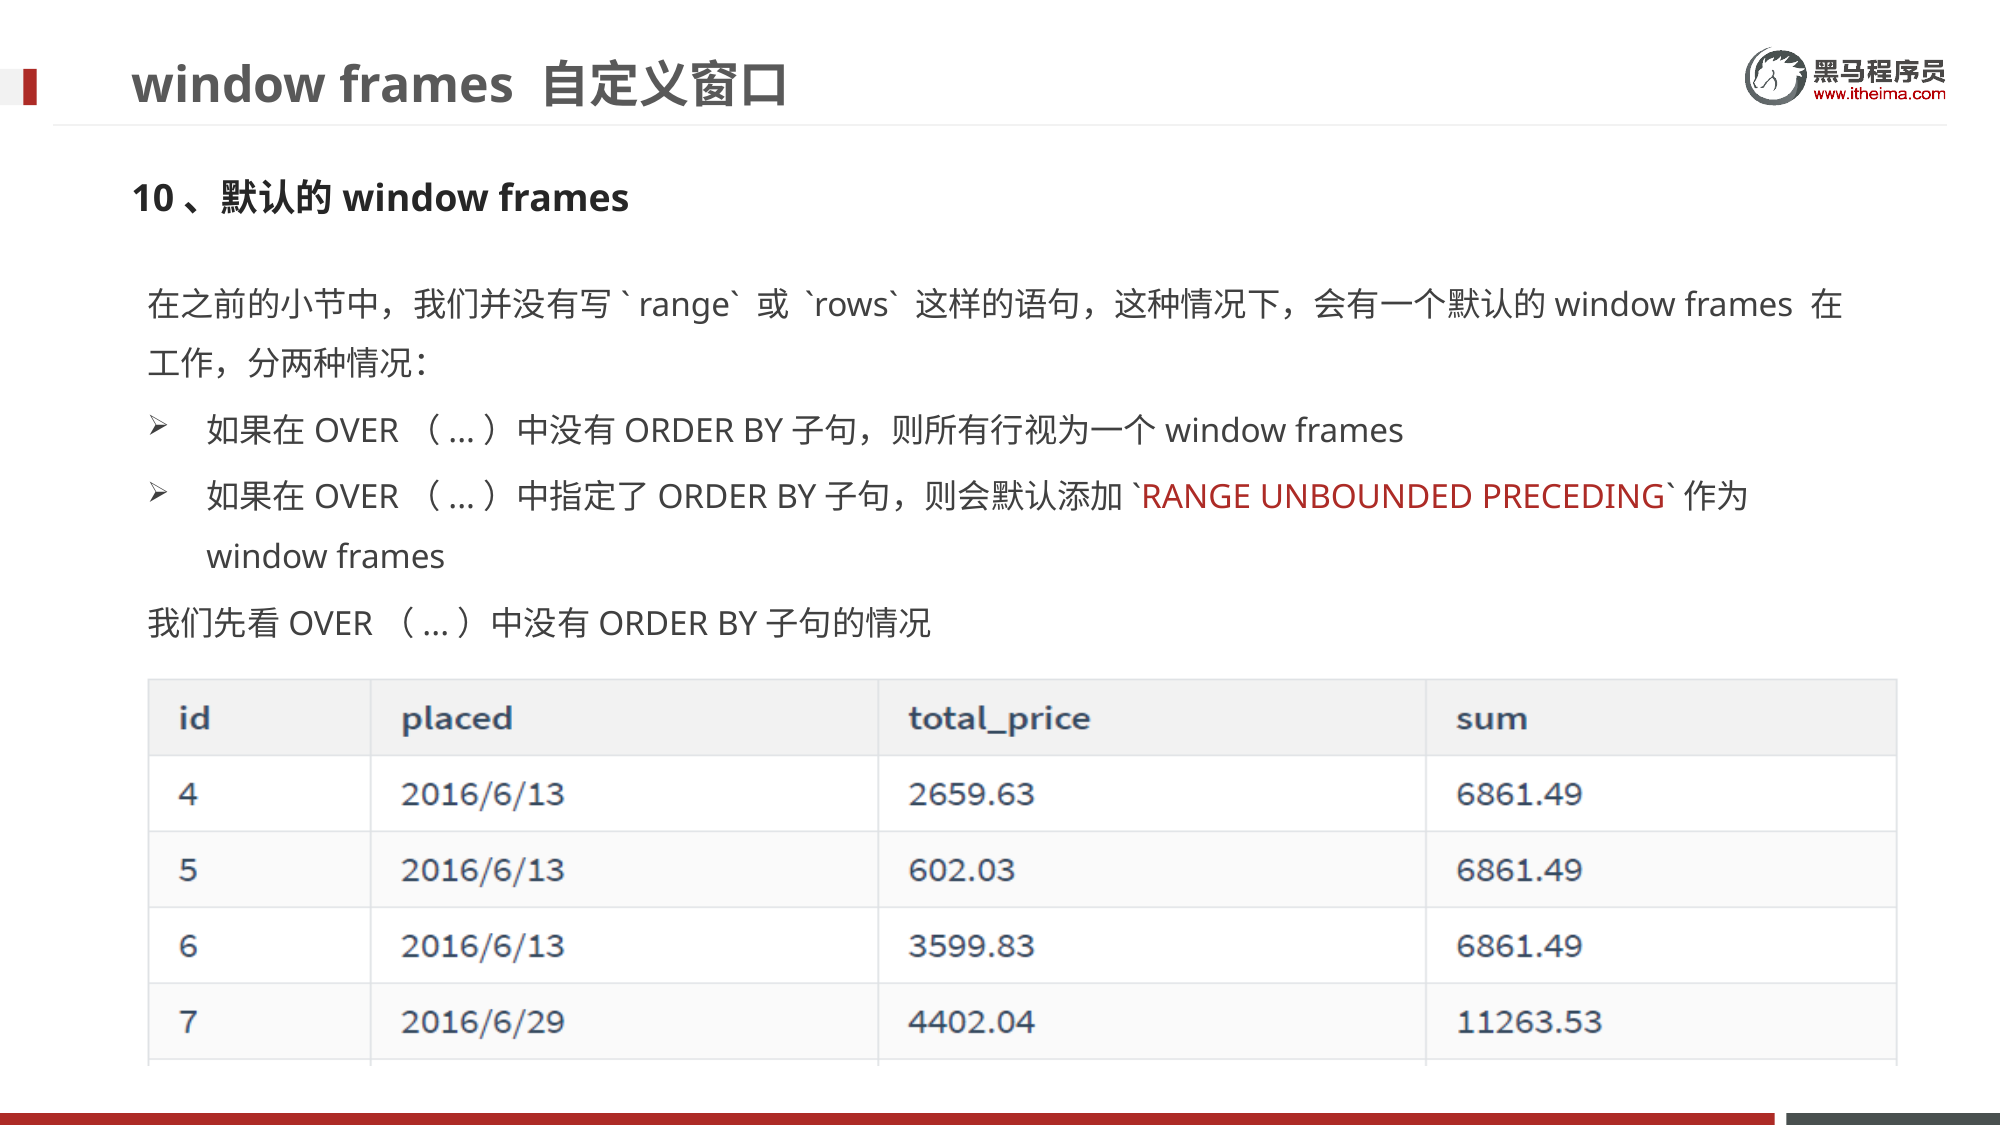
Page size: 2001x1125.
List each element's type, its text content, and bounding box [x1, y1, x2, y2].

title window frames 自定义窗口 [116, 40, 1556, 125]
picture [1744, 46, 1946, 106]
picture [140, 669, 1905, 1067]
list 在之前的小节中，我们并没有写` range` 或 `rows` 这样的语句，这种情况下，会有一个默认的window frames 在工作，分两种情况： 如果在OVER（...）中没有ORDER BY子句，则所有行视为一个window frames 如果在OVER（...）中指定了ORDER BY子句，则会默认添加`RANGE UNBOUNDED PRECEDING`作为window frames 我们先看OVER（...）中没有ORDER BY子句的情况 上面的SQL来自之前的练习，统计了每笔订单的下单日期，订单金额，和以天为单位的累计订单金额 我们可以在上面的OVER中，ORDER BY后面加上 `RANGE UNBOUNDED PRECEDING`, 最终会得到相同的结果 [132, 255, 1885, 1085]
list 10、默认的window frames [116, 154, 1880, 239]
